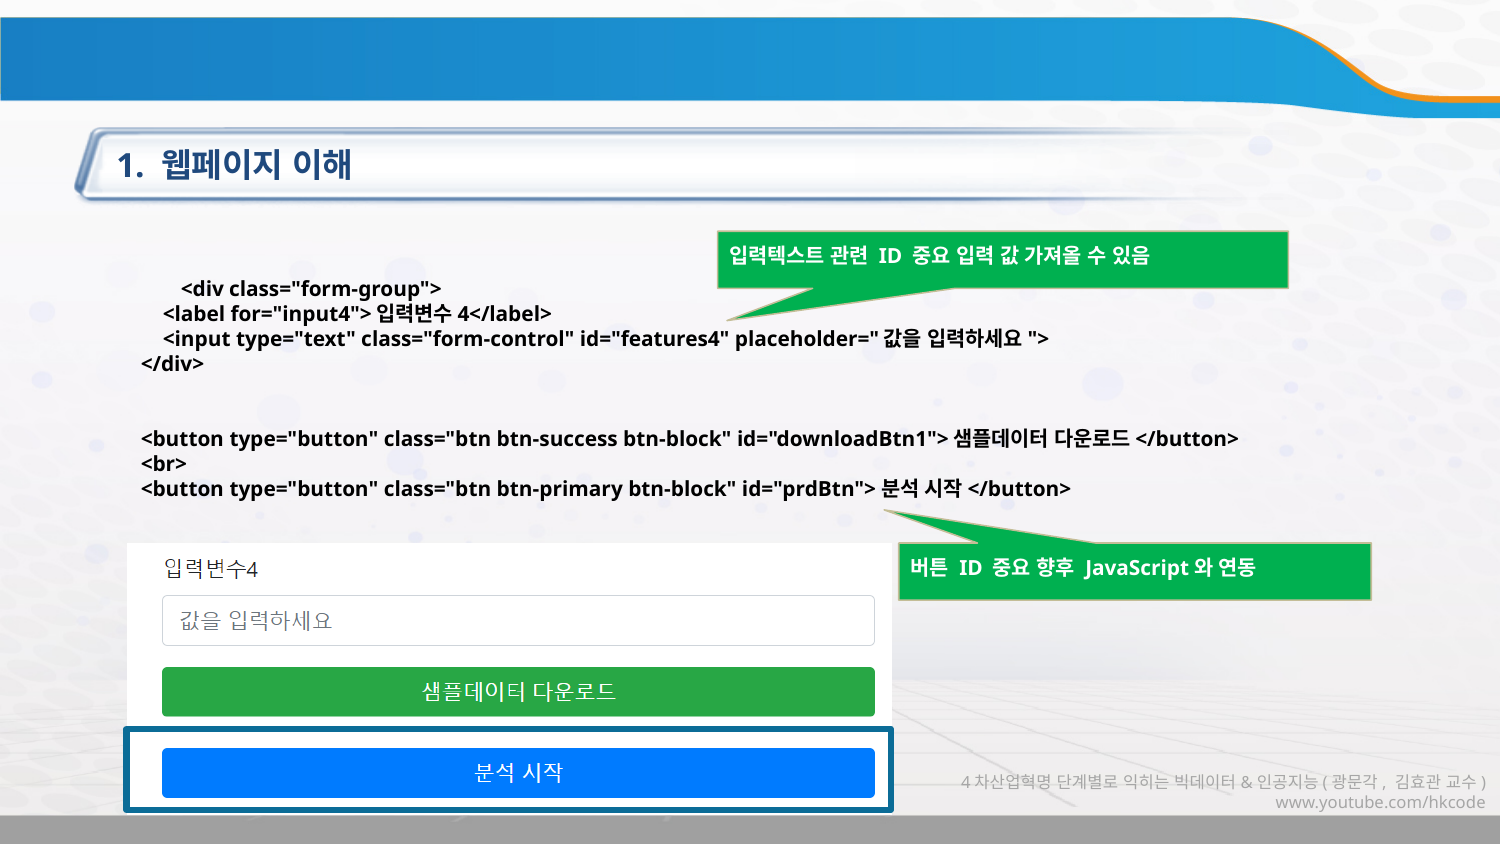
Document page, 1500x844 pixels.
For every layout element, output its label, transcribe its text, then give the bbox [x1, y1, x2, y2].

text_box <div class="form-group"> <label for="input4">입력변수4</label> <input type="text" class="form-control" id="features4" placeholder="값을 입력하세요"> </div> <button type="button" class="btn btn-success btn-block" id="downloadBtn1">샘플데이터 다운로드</button> <br> <button type="button" class="btn btn-primary btn-block" id="prdBtn">분석 시작</button> [0, 268, 1447, 508]
text_box 입력텍스트 관련 ID 중요 입력 값 가져올 수 있음 [717, 231, 1289, 321]
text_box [74, 126, 1289, 208]
text_box 버튼 ID 중요 향후 JavaScript와 연동 [884, 509, 1372, 601]
picture [0, 0, 1500, 844]
text_box 1. 기본 웹 화면 생성 [29, 0, 1175, 103]
